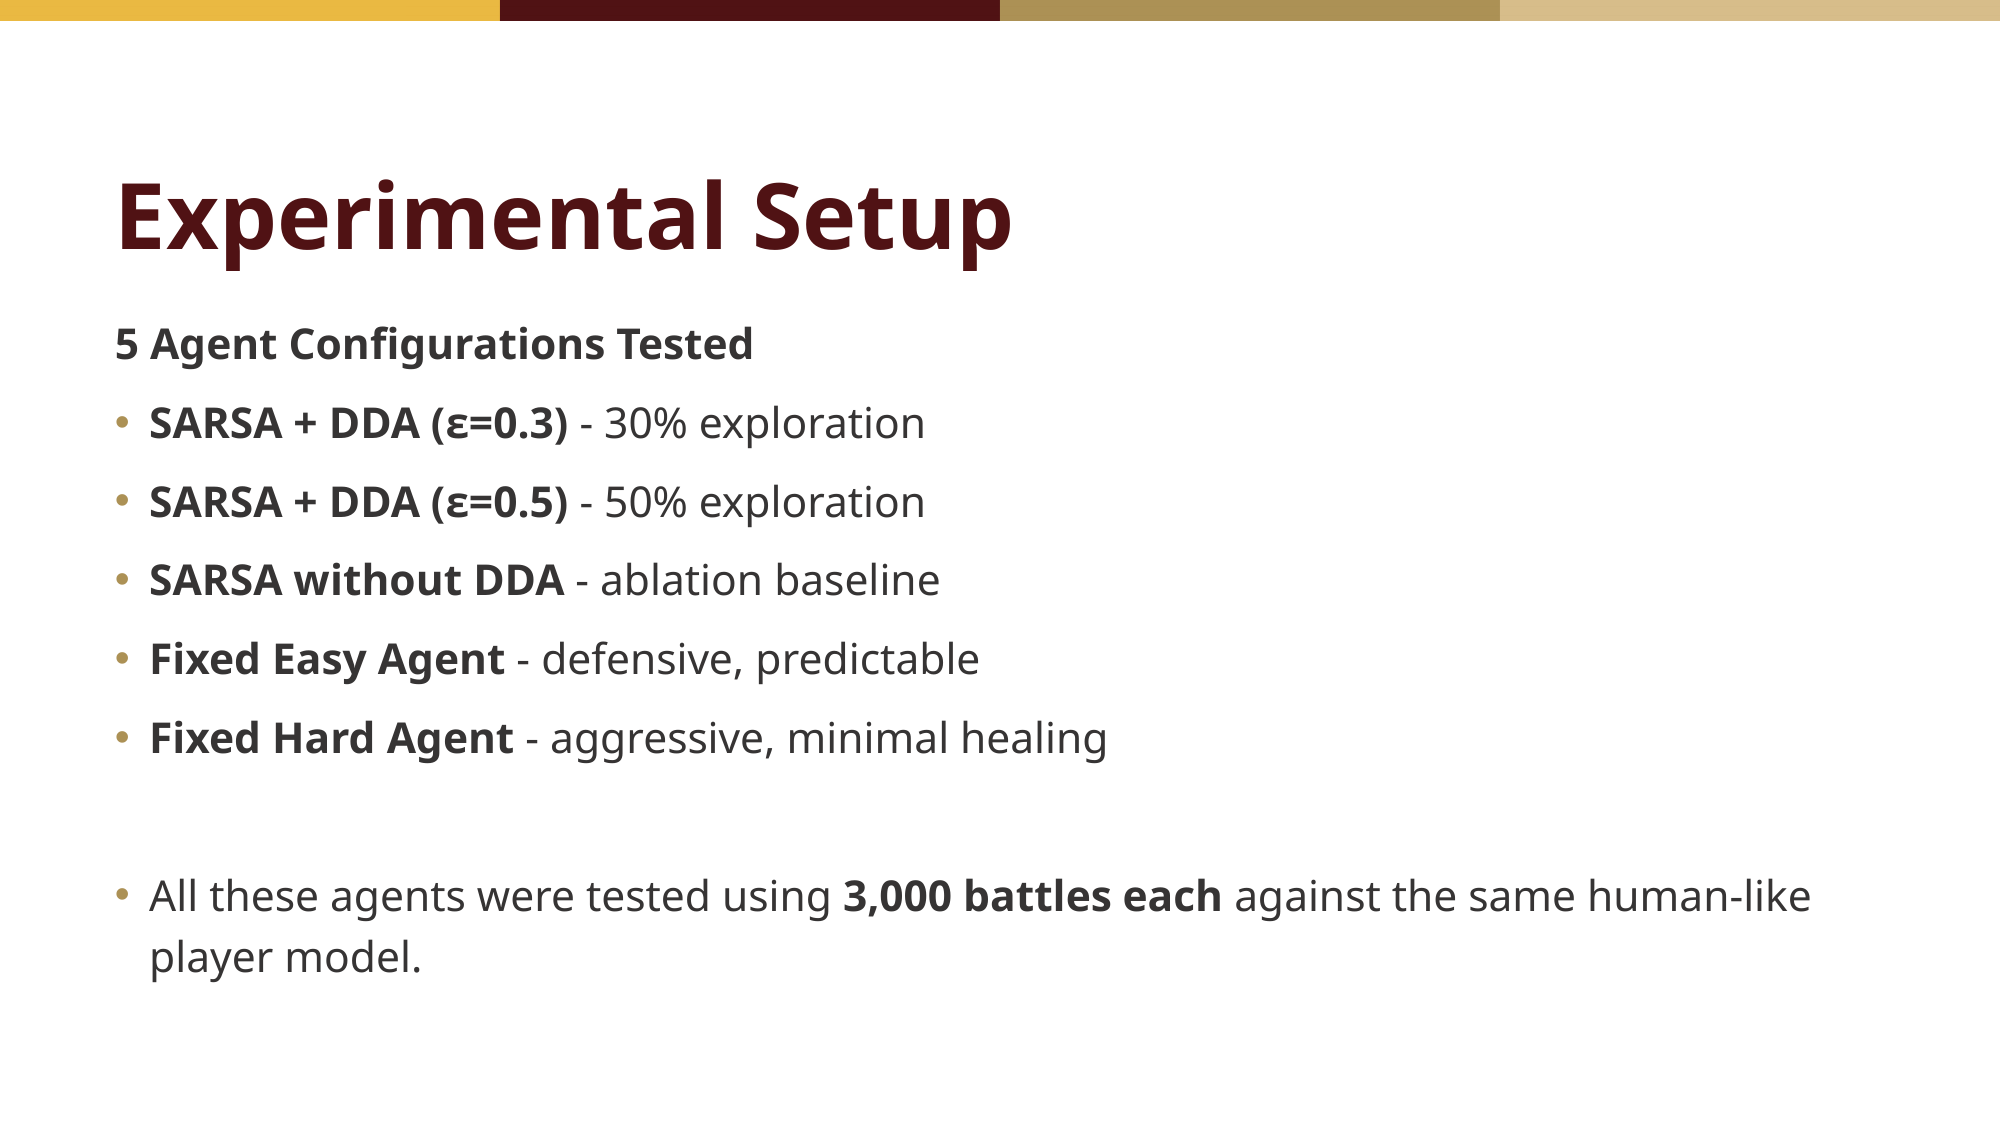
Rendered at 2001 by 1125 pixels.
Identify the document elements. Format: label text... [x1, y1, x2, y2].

picture [0, 0, 2000, 21]
list 5 Agent Configurations Tested SARSA + DDA (ε=0.3) - 30% exploration SARSA + DDA (ε=0.5) - 50% exploration SARSA without DDA - ablation baseline Fixed Easy Agent - defensive, predictable Fixed Hard Agent - aggressive, minimal healing All these agents were tested using 3,000 battles each against the same human-like player model. [99, 299, 1900, 994]
title Experimental Setup [99, 59, 1900, 278]
